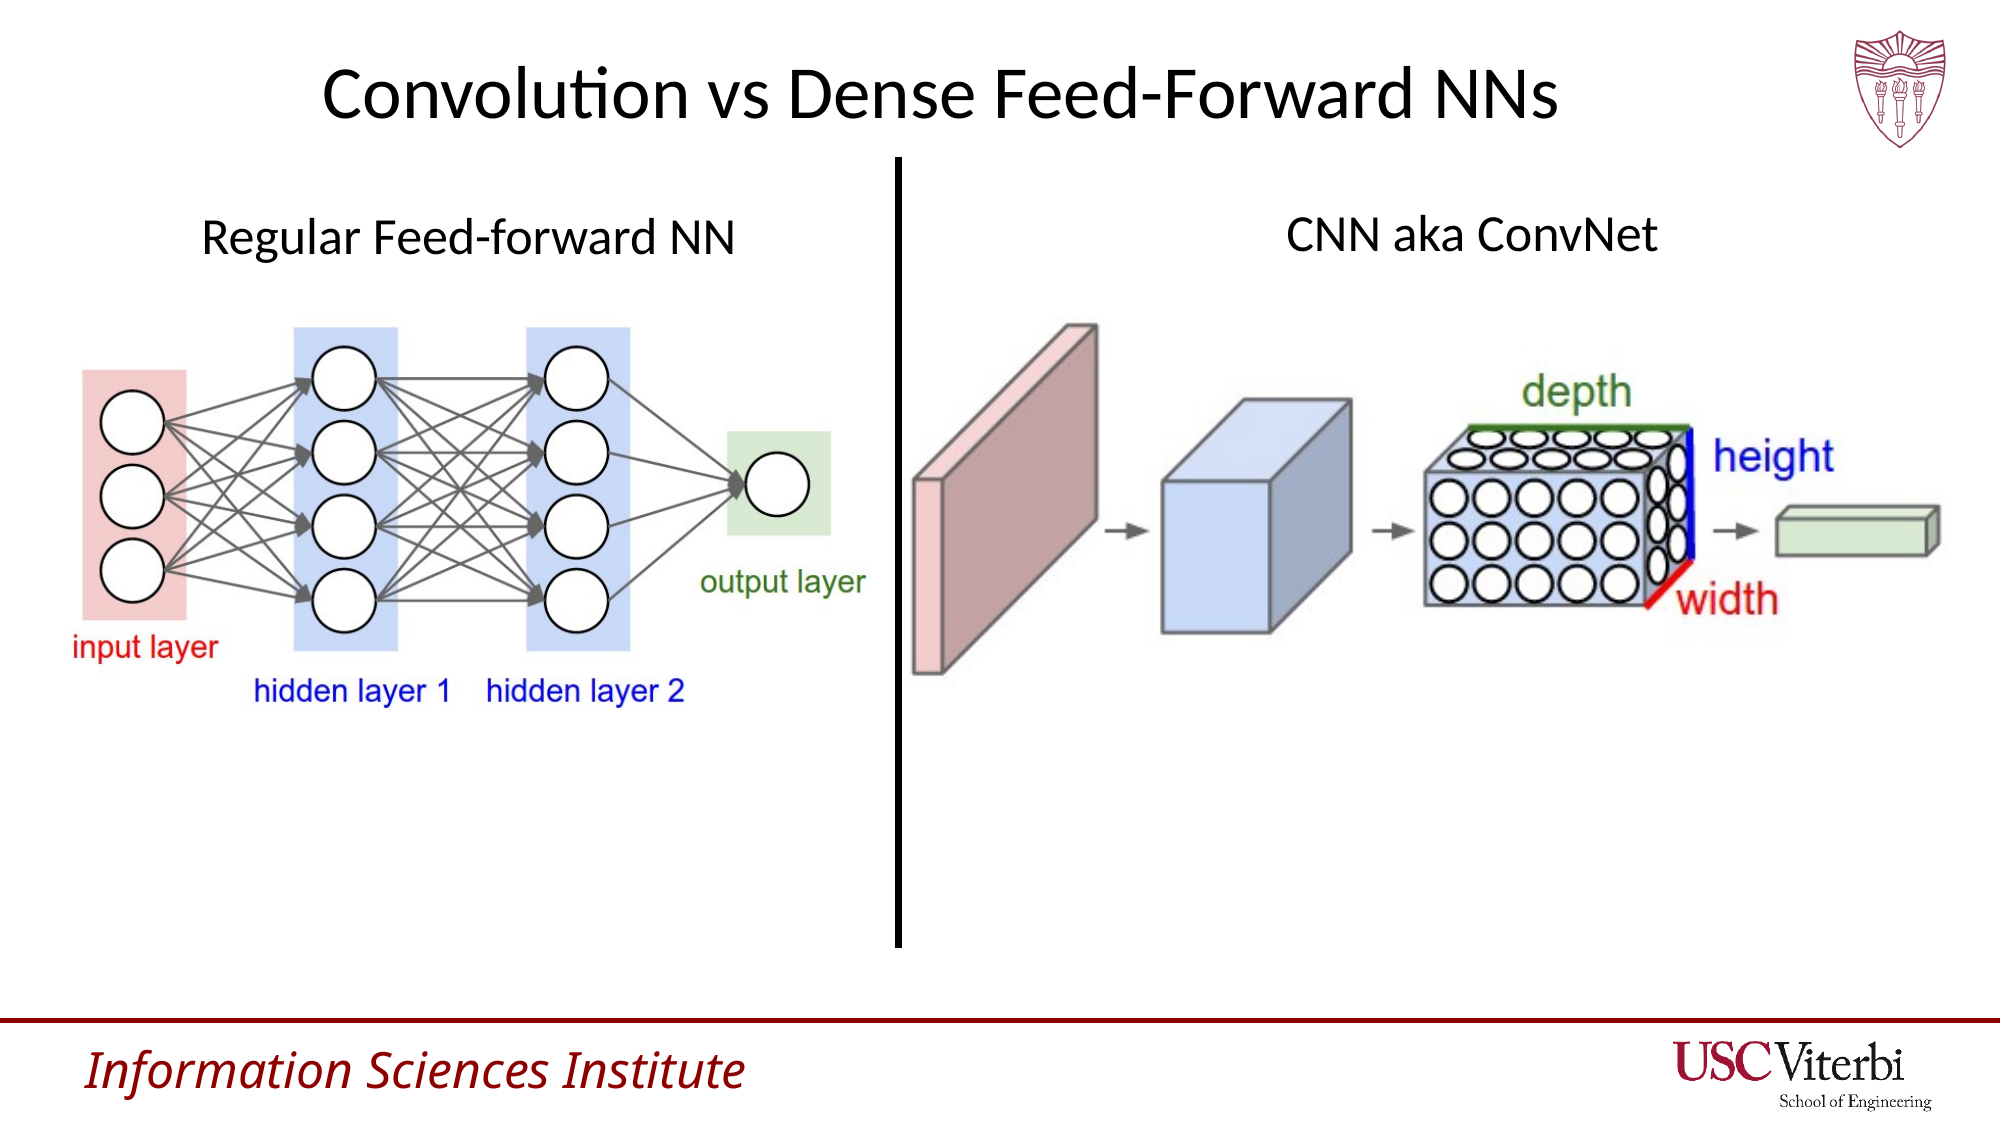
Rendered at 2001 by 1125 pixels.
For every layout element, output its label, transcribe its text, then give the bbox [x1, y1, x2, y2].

title Convolution vs Dense Feed-Forward NNs [99, 35, 1783, 141]
picture [899, 316, 1951, 691]
picture [1641, 1027, 1964, 1118]
text_box Regular Feed-forward NN [186, 194, 752, 273]
text_box CNN aka ConvNet [1271, 191, 1674, 269]
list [66, 318, 873, 715]
